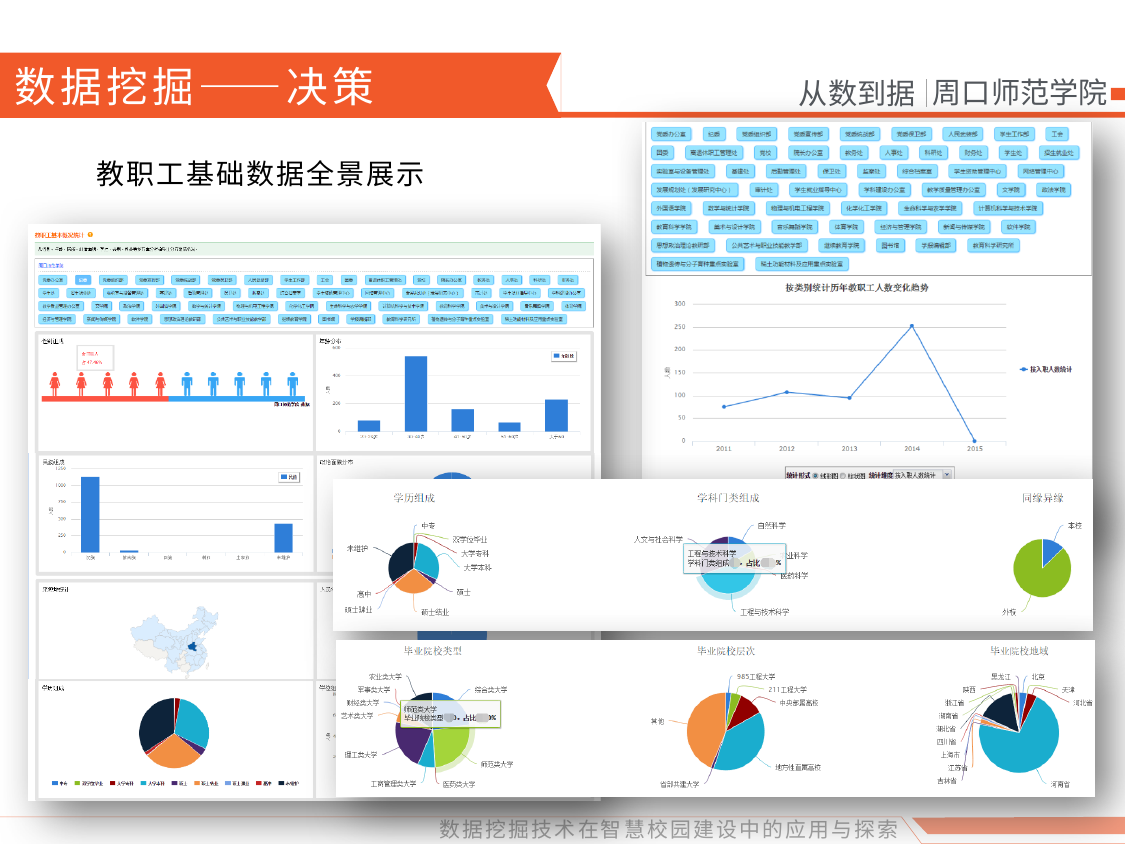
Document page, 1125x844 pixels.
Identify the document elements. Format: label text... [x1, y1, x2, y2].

text_box 数据挖掘——决策 [0, 53, 544, 118]
picture [28, 121, 1095, 801]
text_box 教职工基础数据全景展示 [81, 148, 440, 198]
